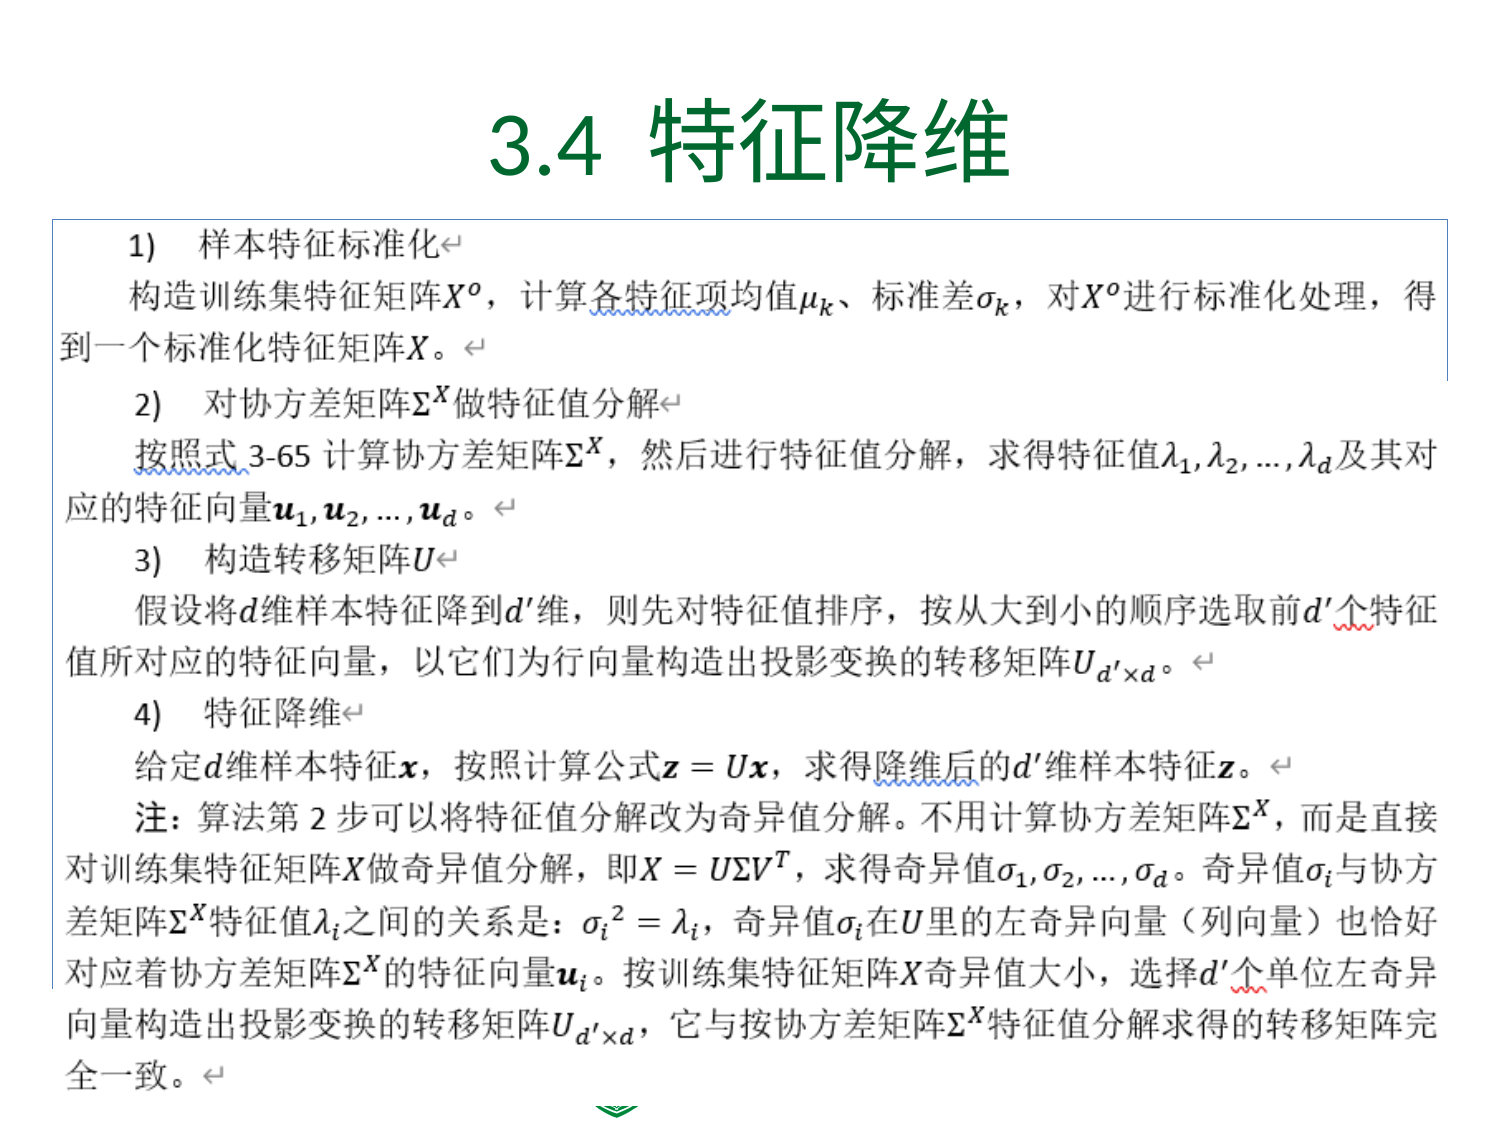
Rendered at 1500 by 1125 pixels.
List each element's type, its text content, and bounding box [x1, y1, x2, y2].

picture [51, 219, 1449, 1119]
title 3.4 特征降维 [75, 45, 1425, 218]
